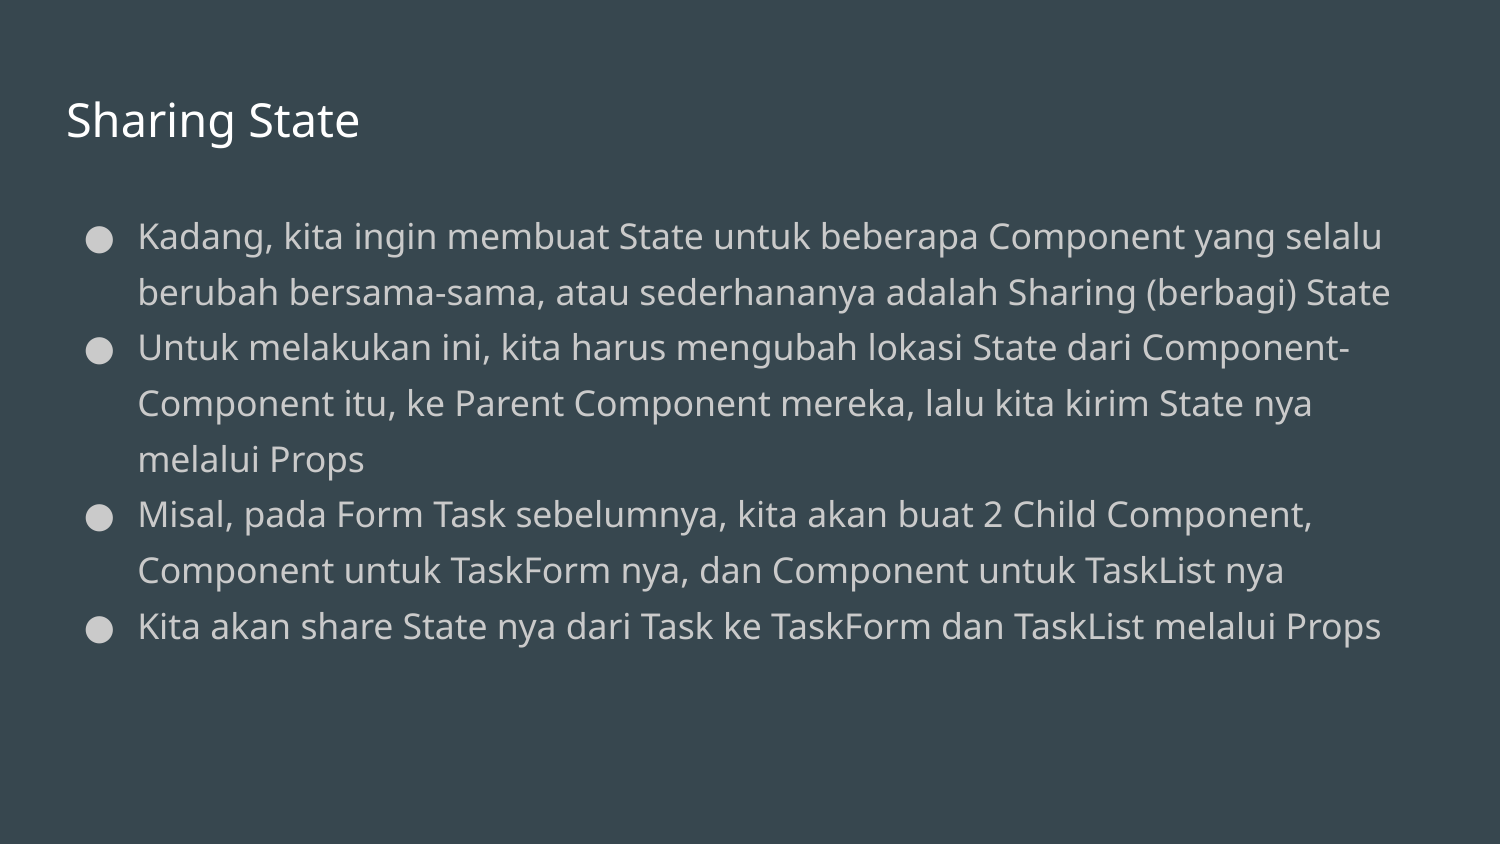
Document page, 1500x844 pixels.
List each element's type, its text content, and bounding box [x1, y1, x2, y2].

title Sharing State [51, 72, 1449, 167]
list Kadang, kita ingin membuat State untuk beberapa Component yang selalu berubah bersama-sama, atau sederhananya adalah Sharing (berbagi) State Untuk melakukan ini, kita harus mengubah lokasi State dari Component-Component itu, ke Parent Component mereka, lalu kita kirim State nya melalui Props Misal, pada Form Task sebelumnya, kita akan buat 2 Child Component, Component untuk TaskForm nya, dan Component untuk TaskList nya Kita akan share State nya dari Task ke TaskForm dan TaskList melalui Props [51, 189, 1449, 750]
